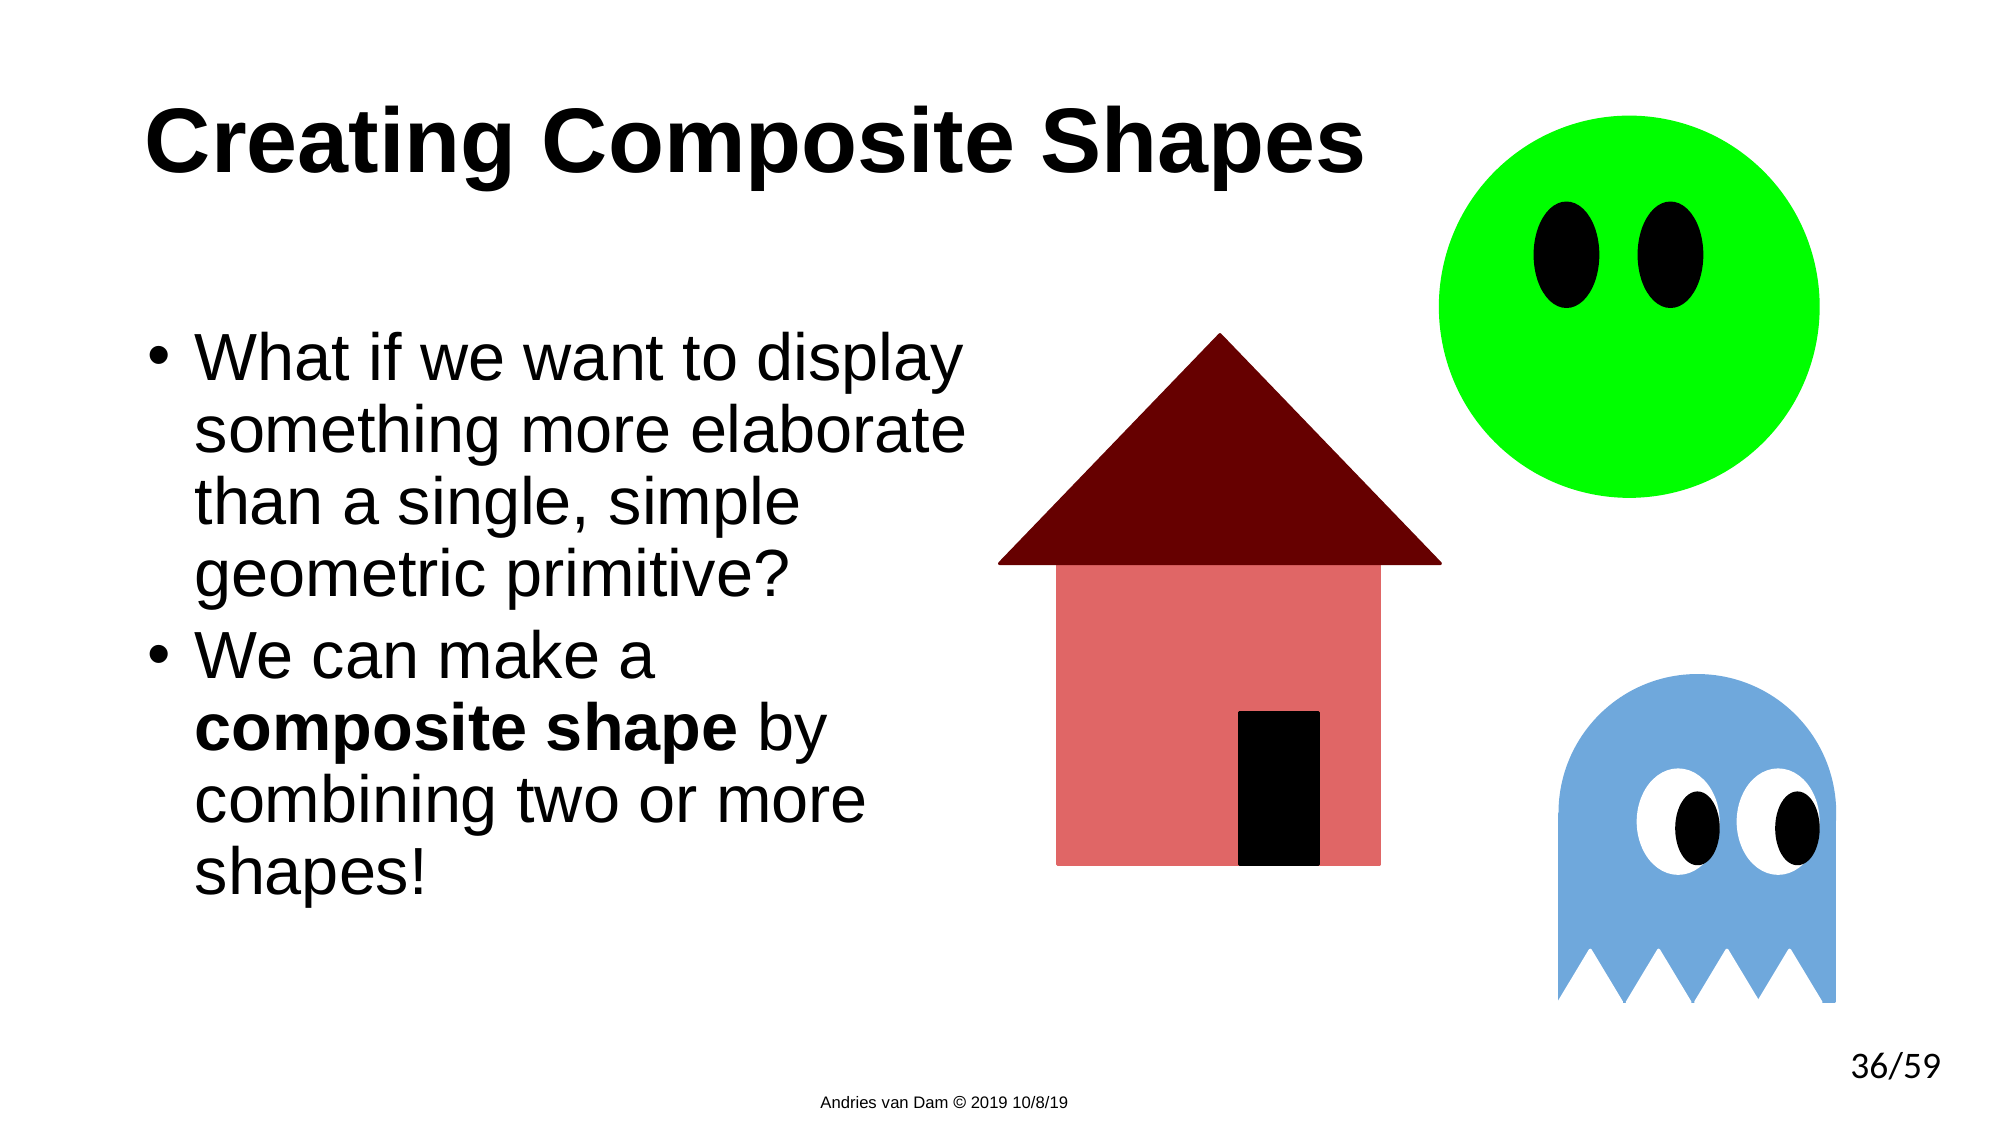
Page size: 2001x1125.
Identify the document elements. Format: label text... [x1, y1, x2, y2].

text_box [1057, 564, 1379, 865]
text_box [1776, 792, 1819, 864]
text_box [1560, 813, 1835, 1002]
text_box [1560, 675, 1835, 813]
text_box [1676, 792, 1719, 864]
list What if we want to display something more elaborate than a single, simple geometric primitive? We can make a composite shape by combining two or more shapes! [132, 315, 1000, 1029]
title Creating Composite Shapes [129, 89, 1855, 307]
text_box [1440, 117, 1819, 497]
text_box [1535, 203, 1598, 307]
text_box [1558, 950, 1622, 1003]
text_box [1638, 769, 1718, 874]
text_box [1695, 950, 1758, 1003]
text_box [999, 334, 1441, 564]
text_box [1758, 950, 1821, 1003]
text_box [1239, 712, 1319, 865]
text_box [1738, 769, 1818, 874]
text_box [1639, 203, 1702, 307]
text_box [1627, 950, 1690, 1003]
